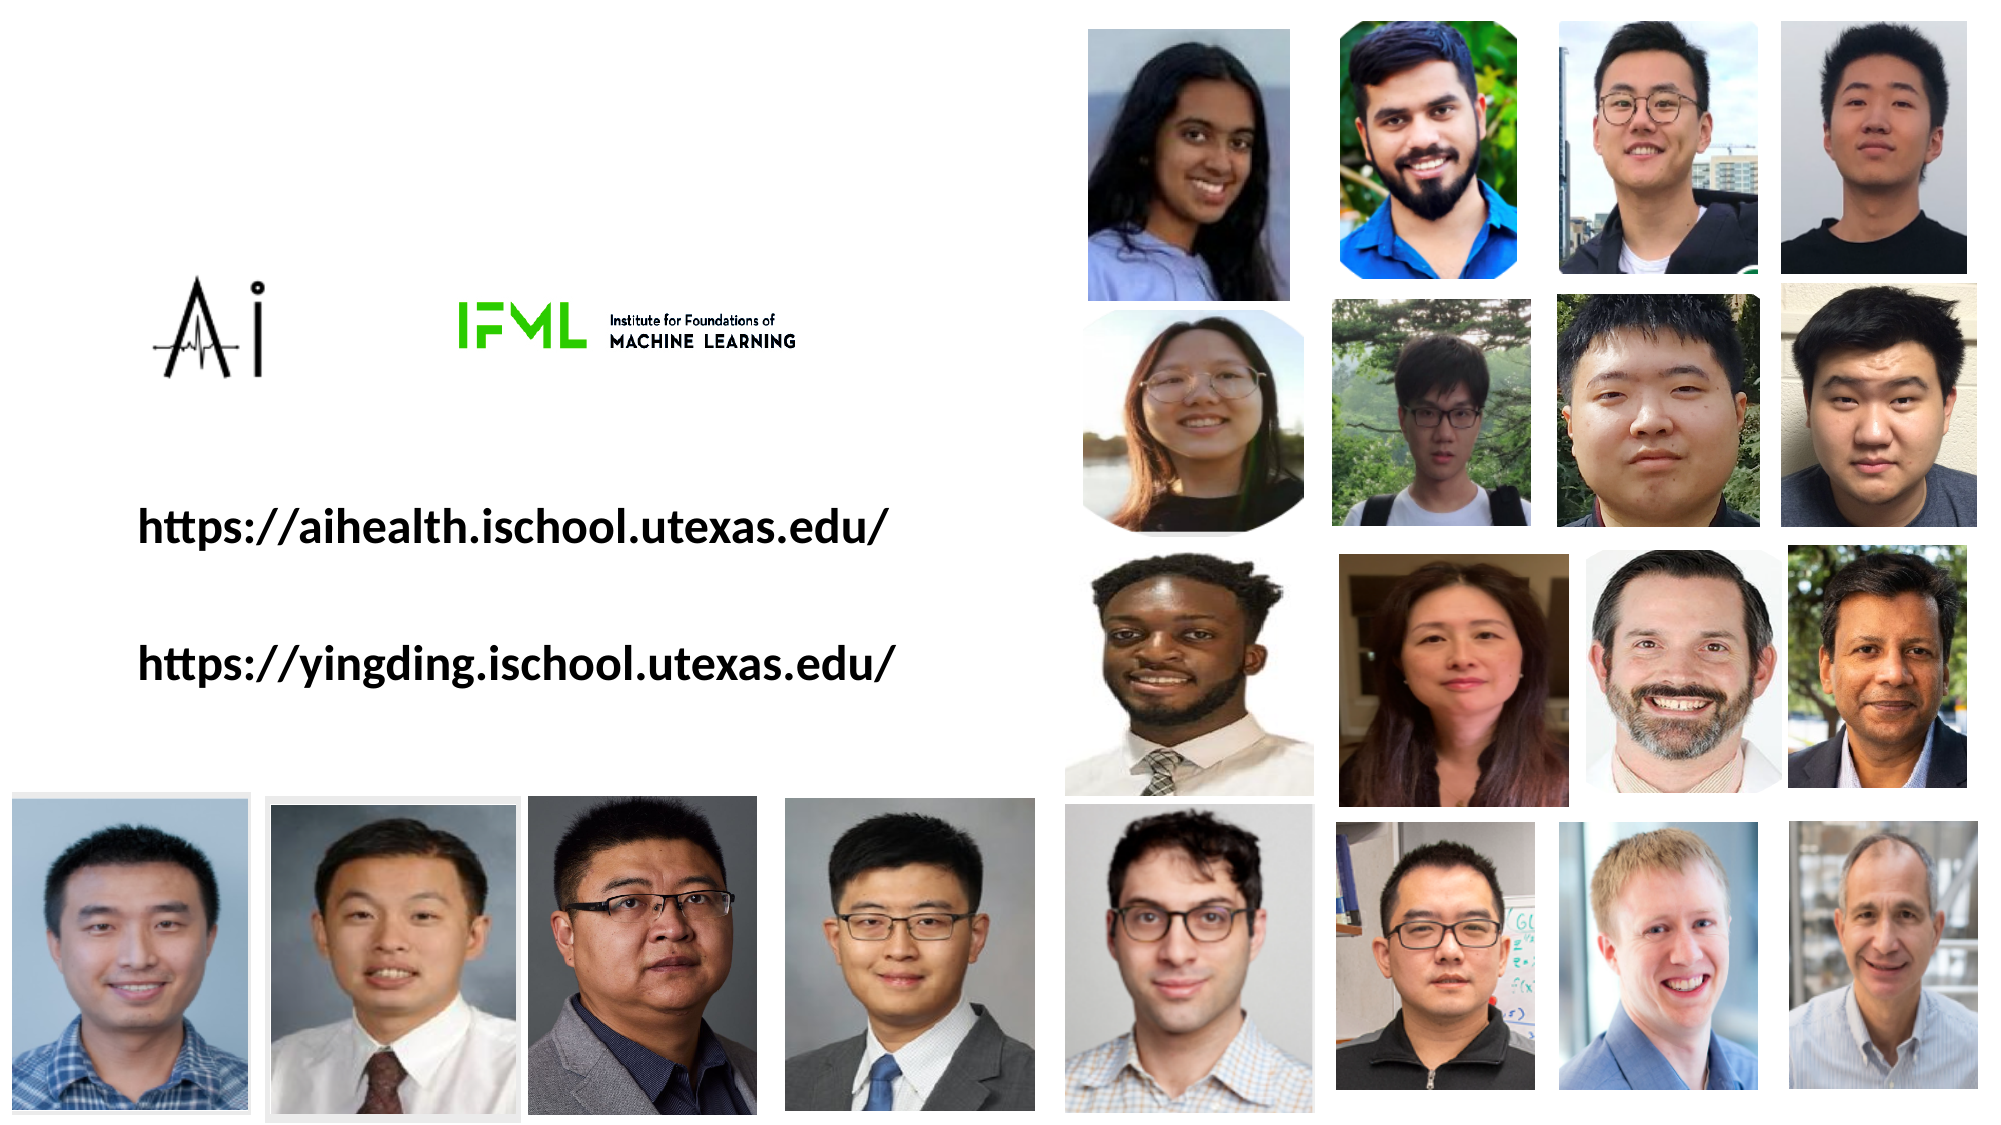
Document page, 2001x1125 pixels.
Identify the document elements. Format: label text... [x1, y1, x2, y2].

picture [12, 792, 251, 1115]
picture [1557, 294, 1760, 527]
picture [1335, 822, 1535, 1090]
picture [1781, 283, 1977, 527]
picture [92, 219, 334, 443]
text_box https://yingding.ischool.utexas.edu/ [122, 622, 1065, 698]
picture [1088, 29, 1290, 301]
picture [1065, 550, 1314, 796]
picture [1332, 299, 1531, 526]
picture [1559, 822, 1758, 1090]
picture [1065, 804, 1315, 1113]
picture [1789, 821, 1978, 1089]
picture [785, 798, 1035, 1111]
picture [1781, 21, 1967, 274]
picture [528, 796, 757, 1115]
picture [1586, 550, 1782, 793]
picture [426, 275, 815, 381]
text_box https://aihealth.ischool.utexas.edu/ [122, 486, 934, 562]
picture [1340, 21, 1517, 279]
picture [265, 791, 521, 1125]
picture [1559, 21, 1758, 274]
picture [1787, 545, 1967, 788]
picture [1339, 554, 1569, 807]
picture [1083, 310, 1304, 537]
